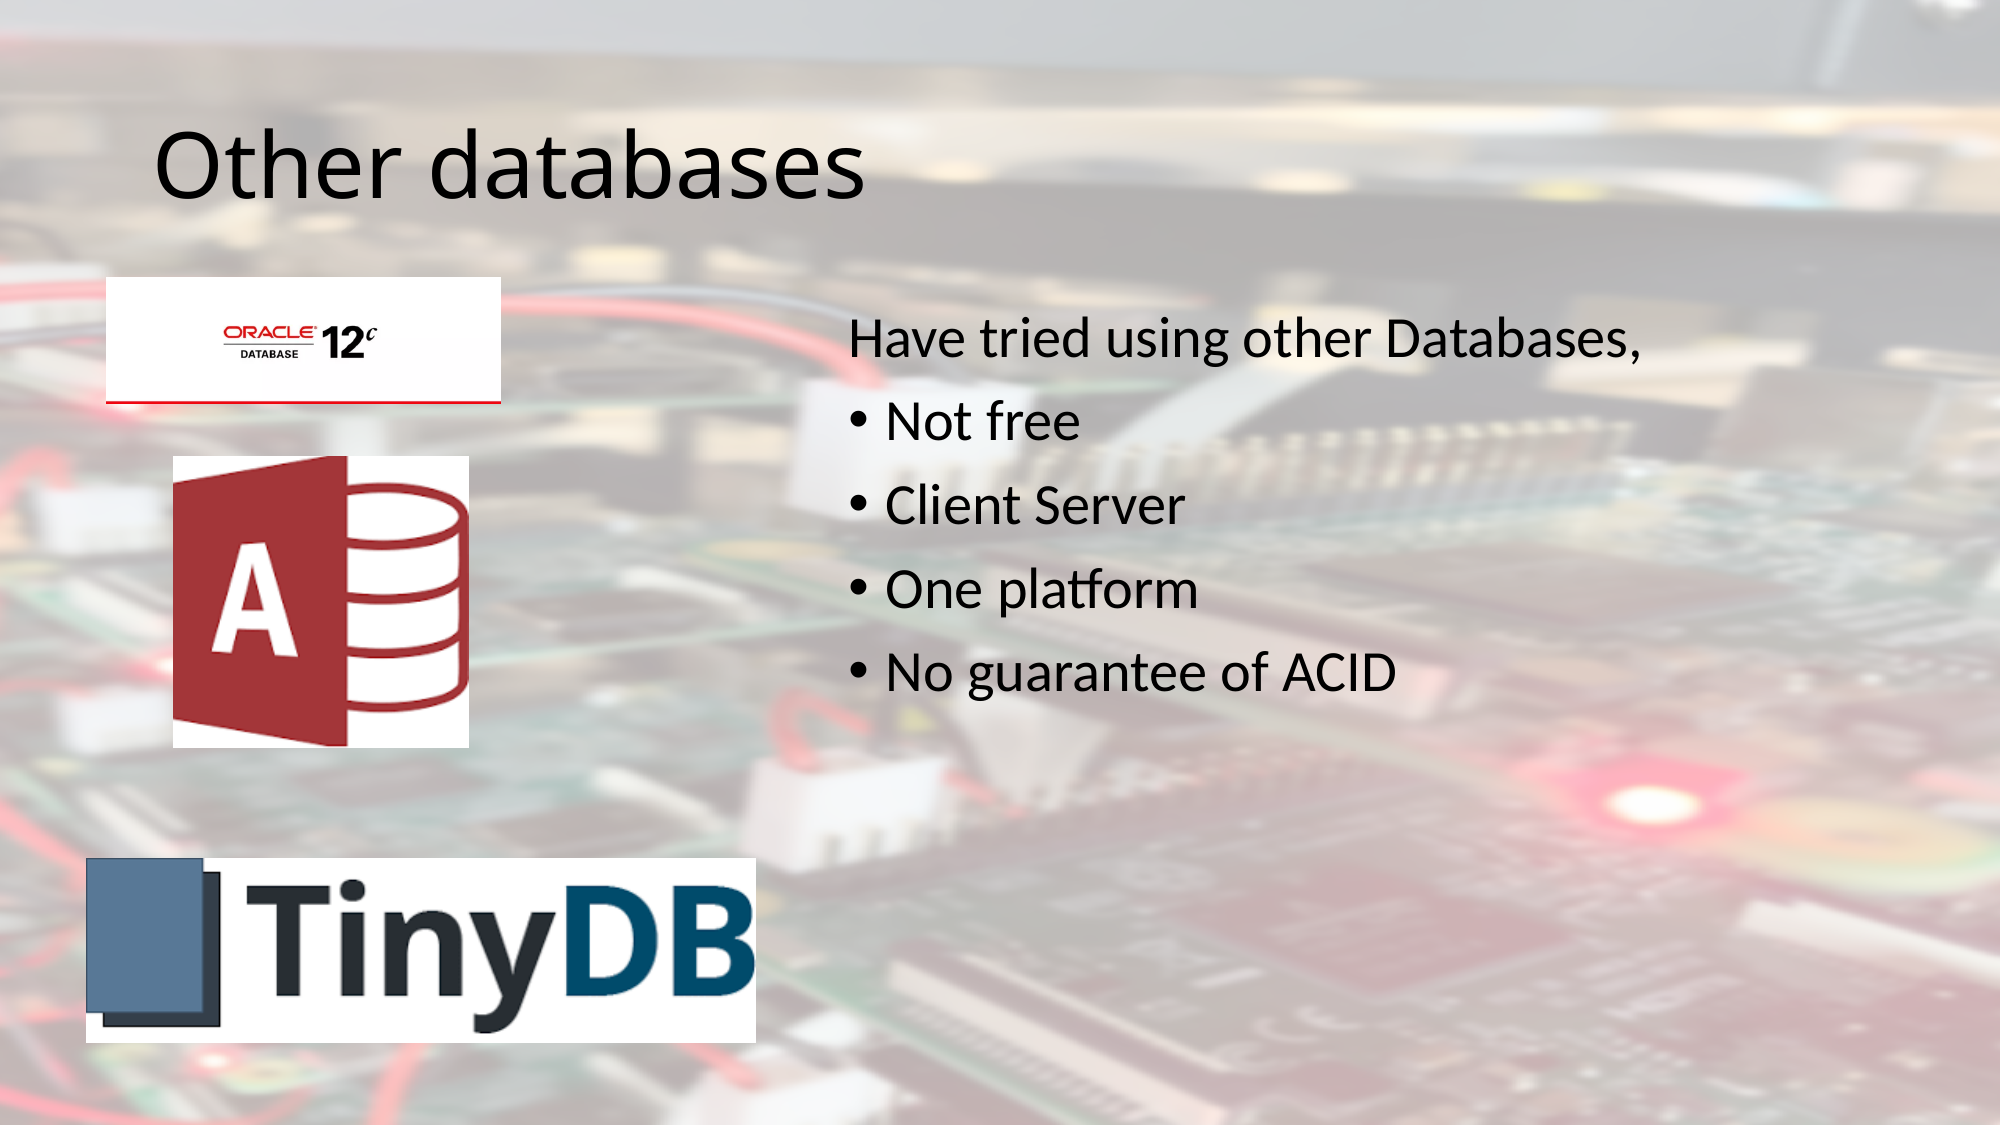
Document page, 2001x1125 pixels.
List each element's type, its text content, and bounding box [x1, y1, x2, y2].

title Other databases [137, 59, 1863, 278]
picture [173, 456, 469, 748]
picture [86, 857, 756, 1043]
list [106, 277, 501, 404]
text_box Have tried using other Databases, Not free Client Server One platform No guarantee of ACID [833, 299, 1863, 1014]
